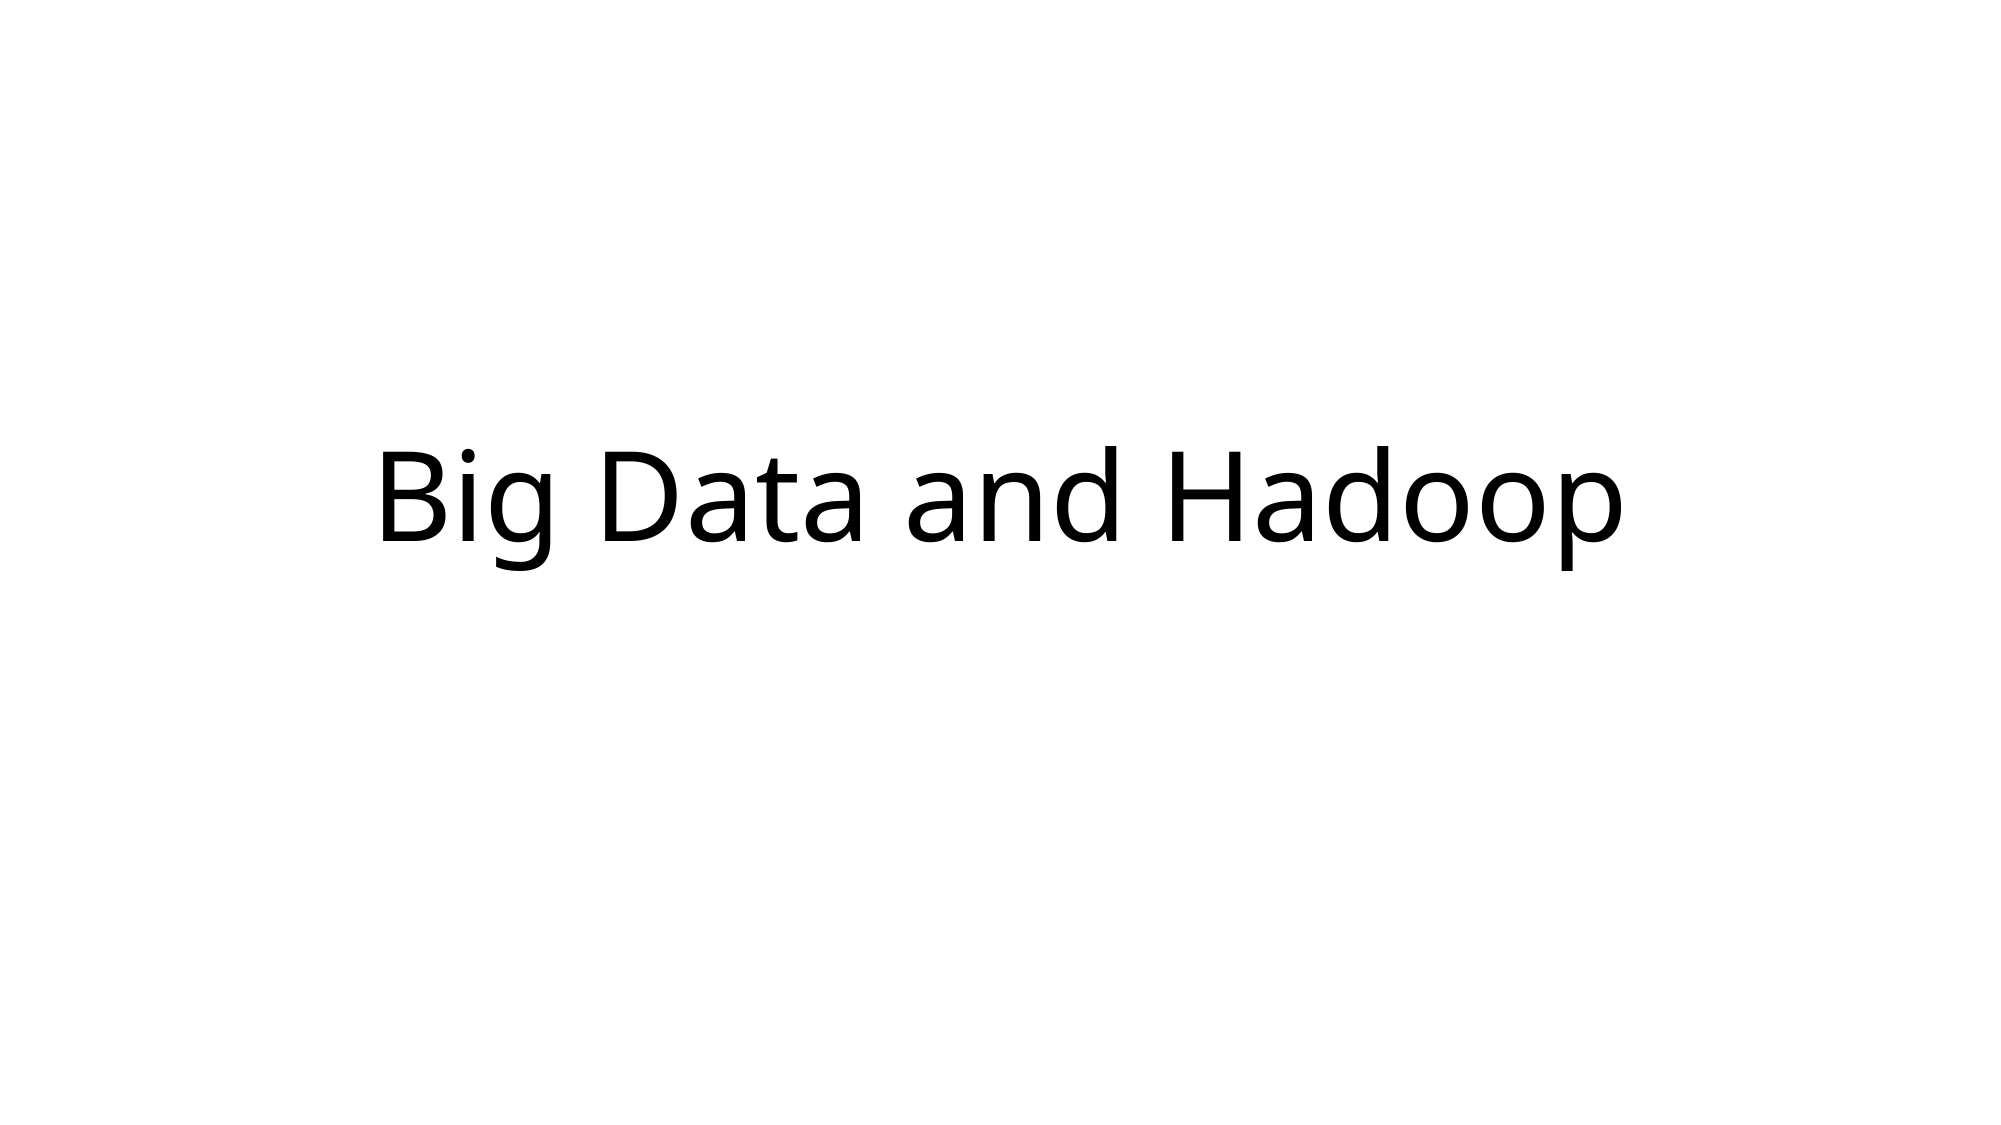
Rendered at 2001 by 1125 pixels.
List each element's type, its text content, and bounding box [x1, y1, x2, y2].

title Big Data and Hadoop [249, 184, 1750, 576]
